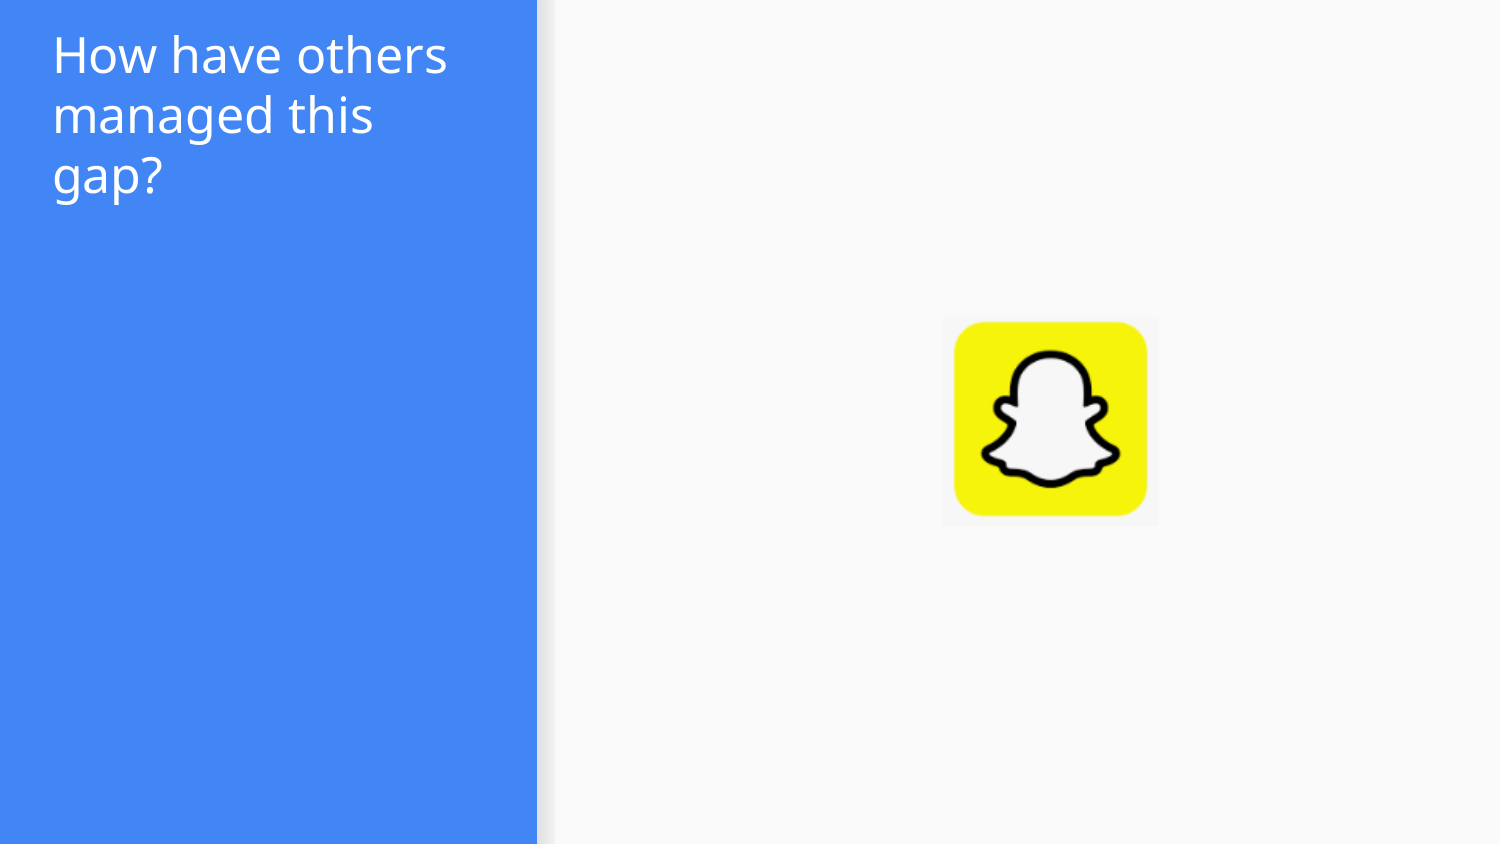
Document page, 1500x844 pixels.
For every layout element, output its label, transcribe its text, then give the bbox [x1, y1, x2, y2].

picture [943, 317, 1160, 526]
title How have others managed this gap? [37, 61, 498, 219]
